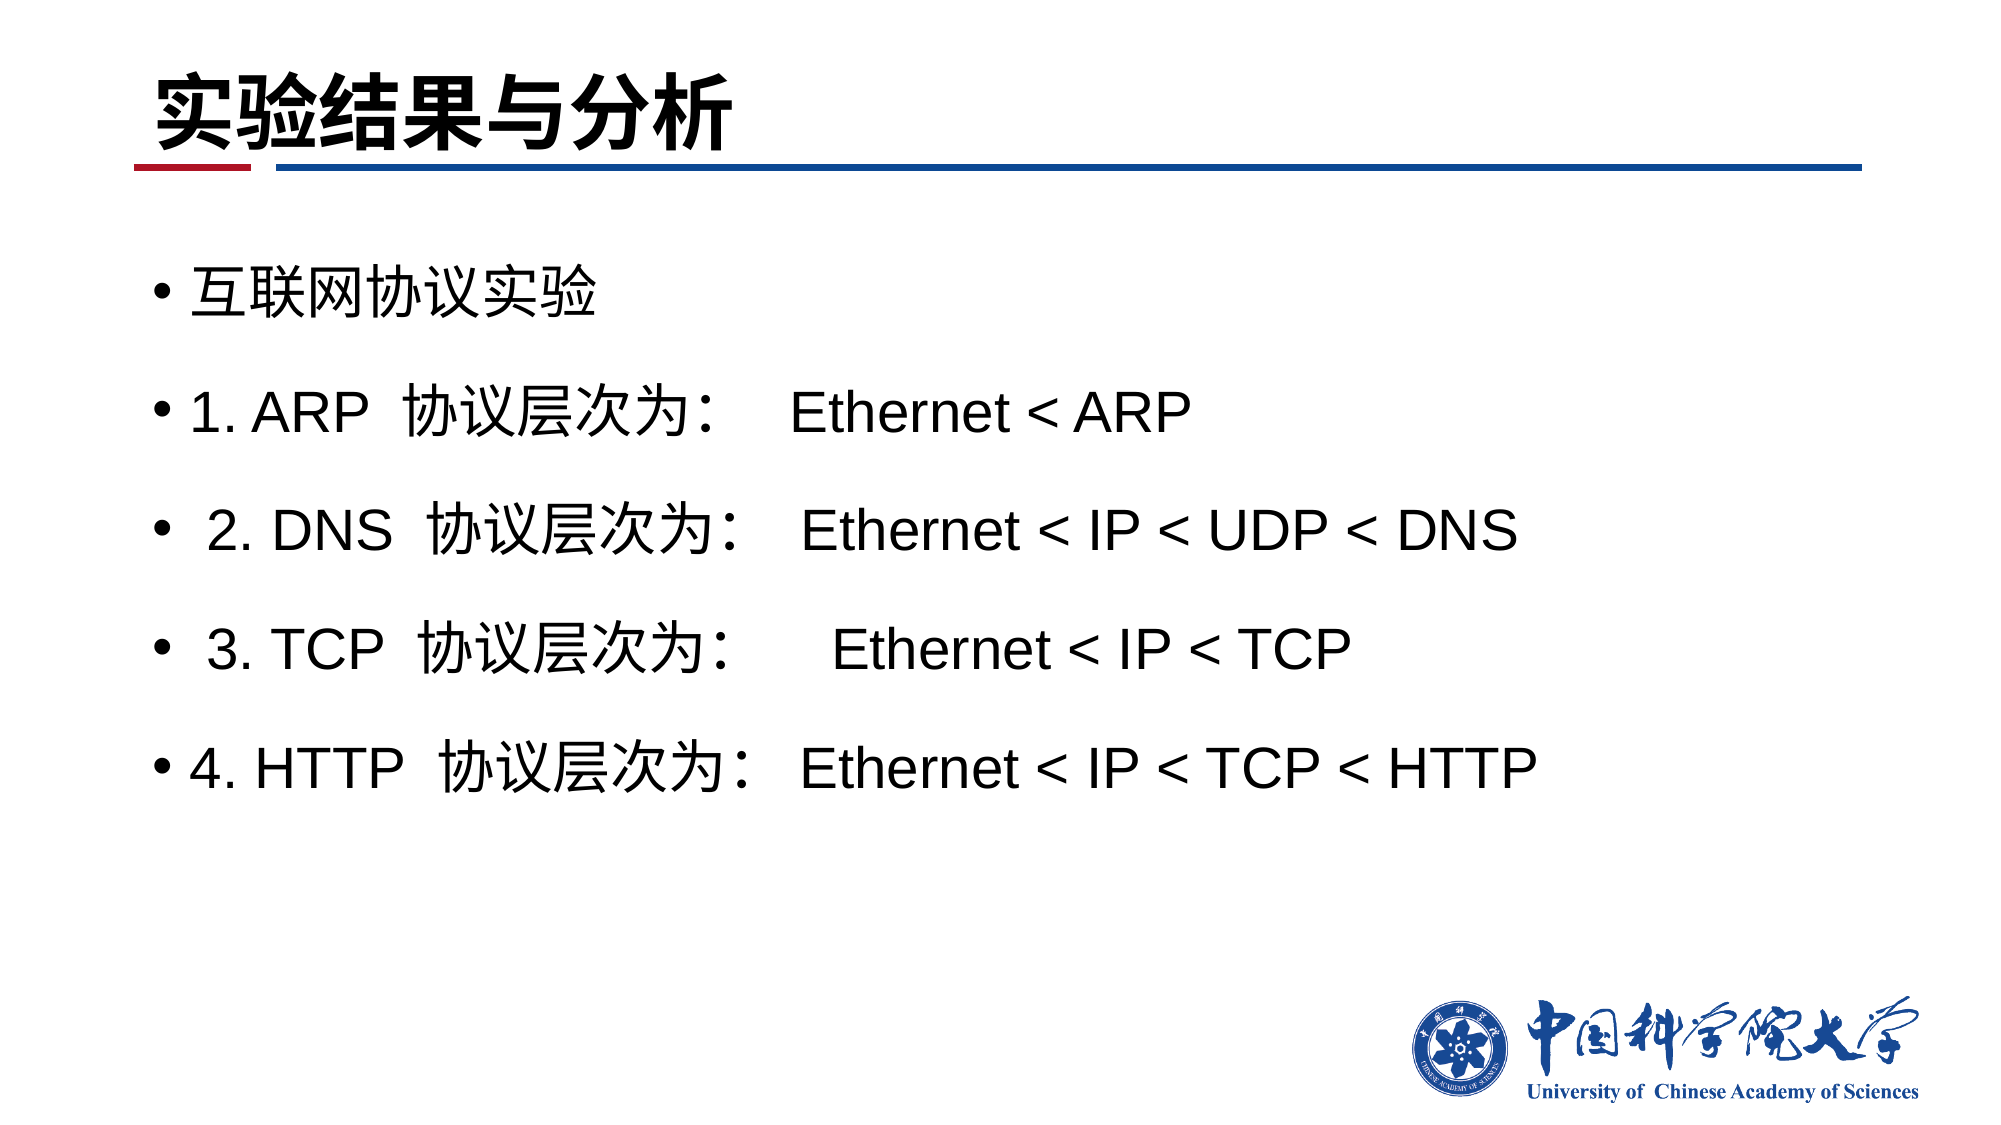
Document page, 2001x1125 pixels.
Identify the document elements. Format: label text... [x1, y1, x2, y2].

list 互联网协议实验 1. ARP 协议层次为： Ethernet < ARP 2. DNS 协议层次为： Ethernet < IP < UDP < DNS 3. TCP 协议层次为： Ethernet < IP < TCP 4. HTTP 协议层次为：Ethernet < IP < TCP < HTTP [137, 219, 1863, 1051]
picture [1412, 996, 1919, 1103]
title 实验结果与分析 [137, 0, 1863, 168]
